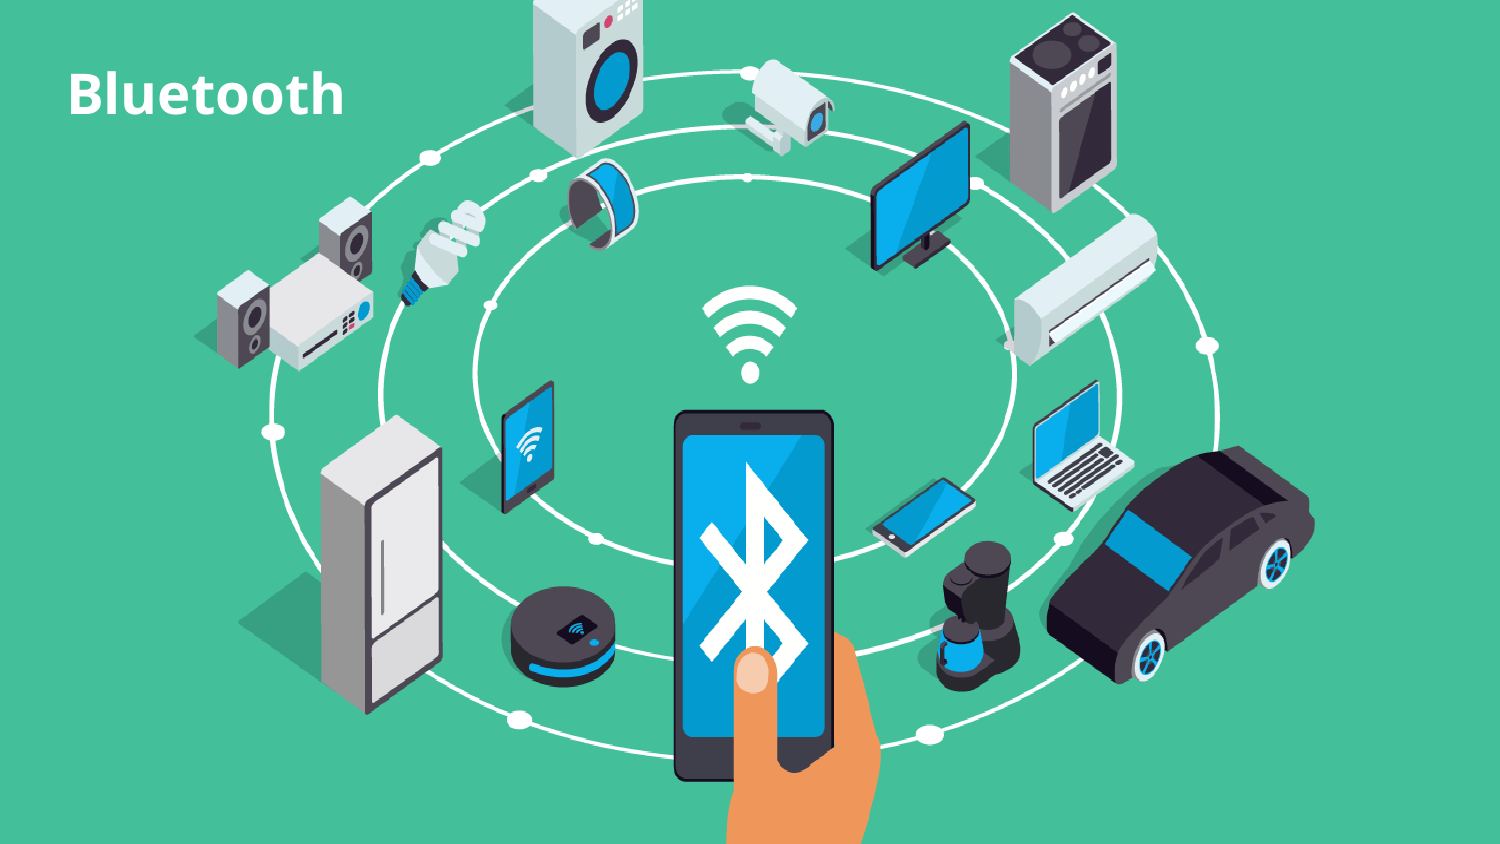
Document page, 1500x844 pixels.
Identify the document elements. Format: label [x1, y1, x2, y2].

list [0, 0, 1500, 844]
